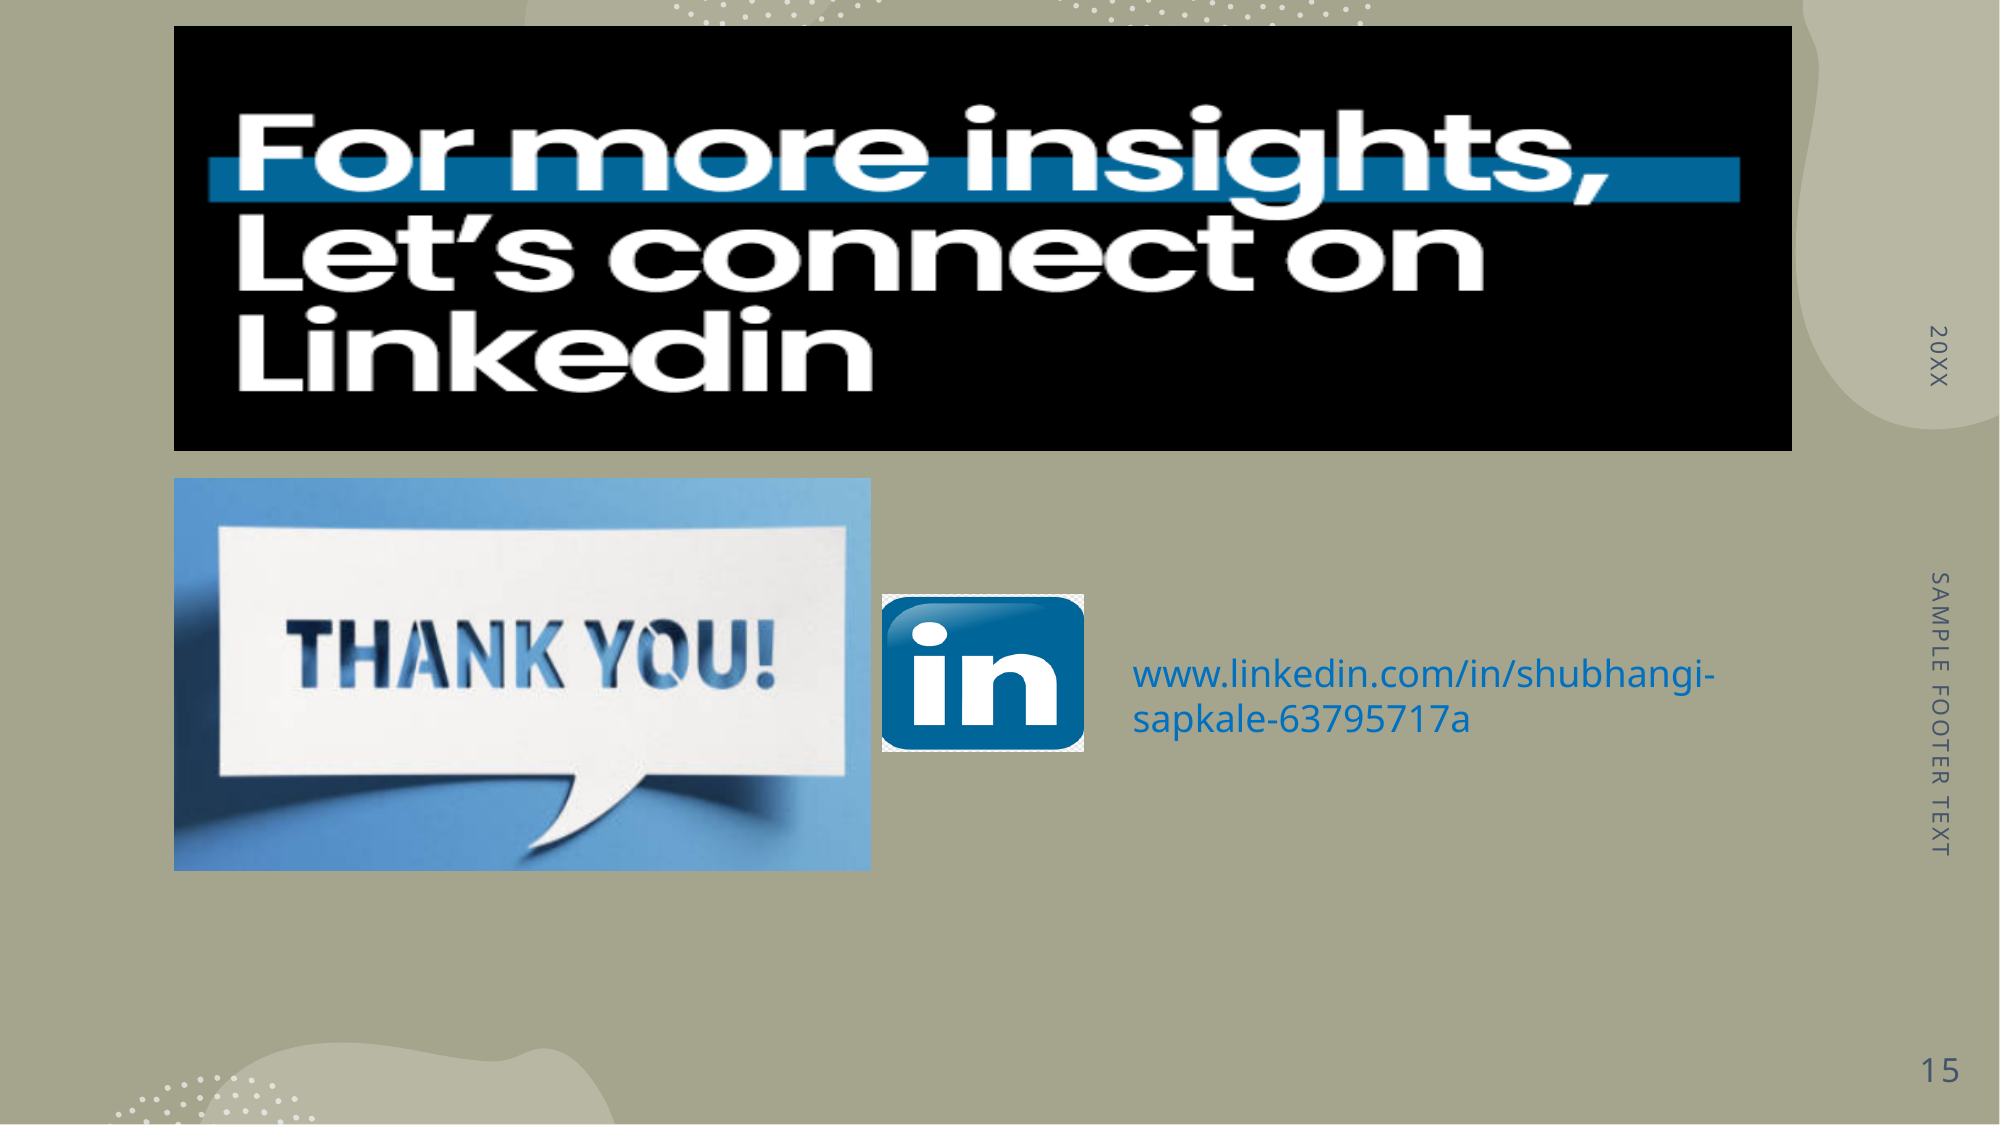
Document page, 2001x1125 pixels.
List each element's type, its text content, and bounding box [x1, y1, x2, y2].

picture [174, 26, 1792, 451]
picture [888, 604, 1039, 646]
picture [174, 478, 871, 871]
slide_number 20XX [1887, 26, 1993, 402]
picture [882, 594, 1084, 613]
slide_number 15 [1887, 1019, 1993, 1125]
picture [963, 654, 1057, 725]
picture [915, 656, 945, 725]
text_box www.linkedin.com/in/shubhangi-sapkale-63795717a [1117, 642, 1792, 748]
footer Sample Footer Text [1887, 413, 1993, 1014]
picture [882, 733, 1084, 752]
